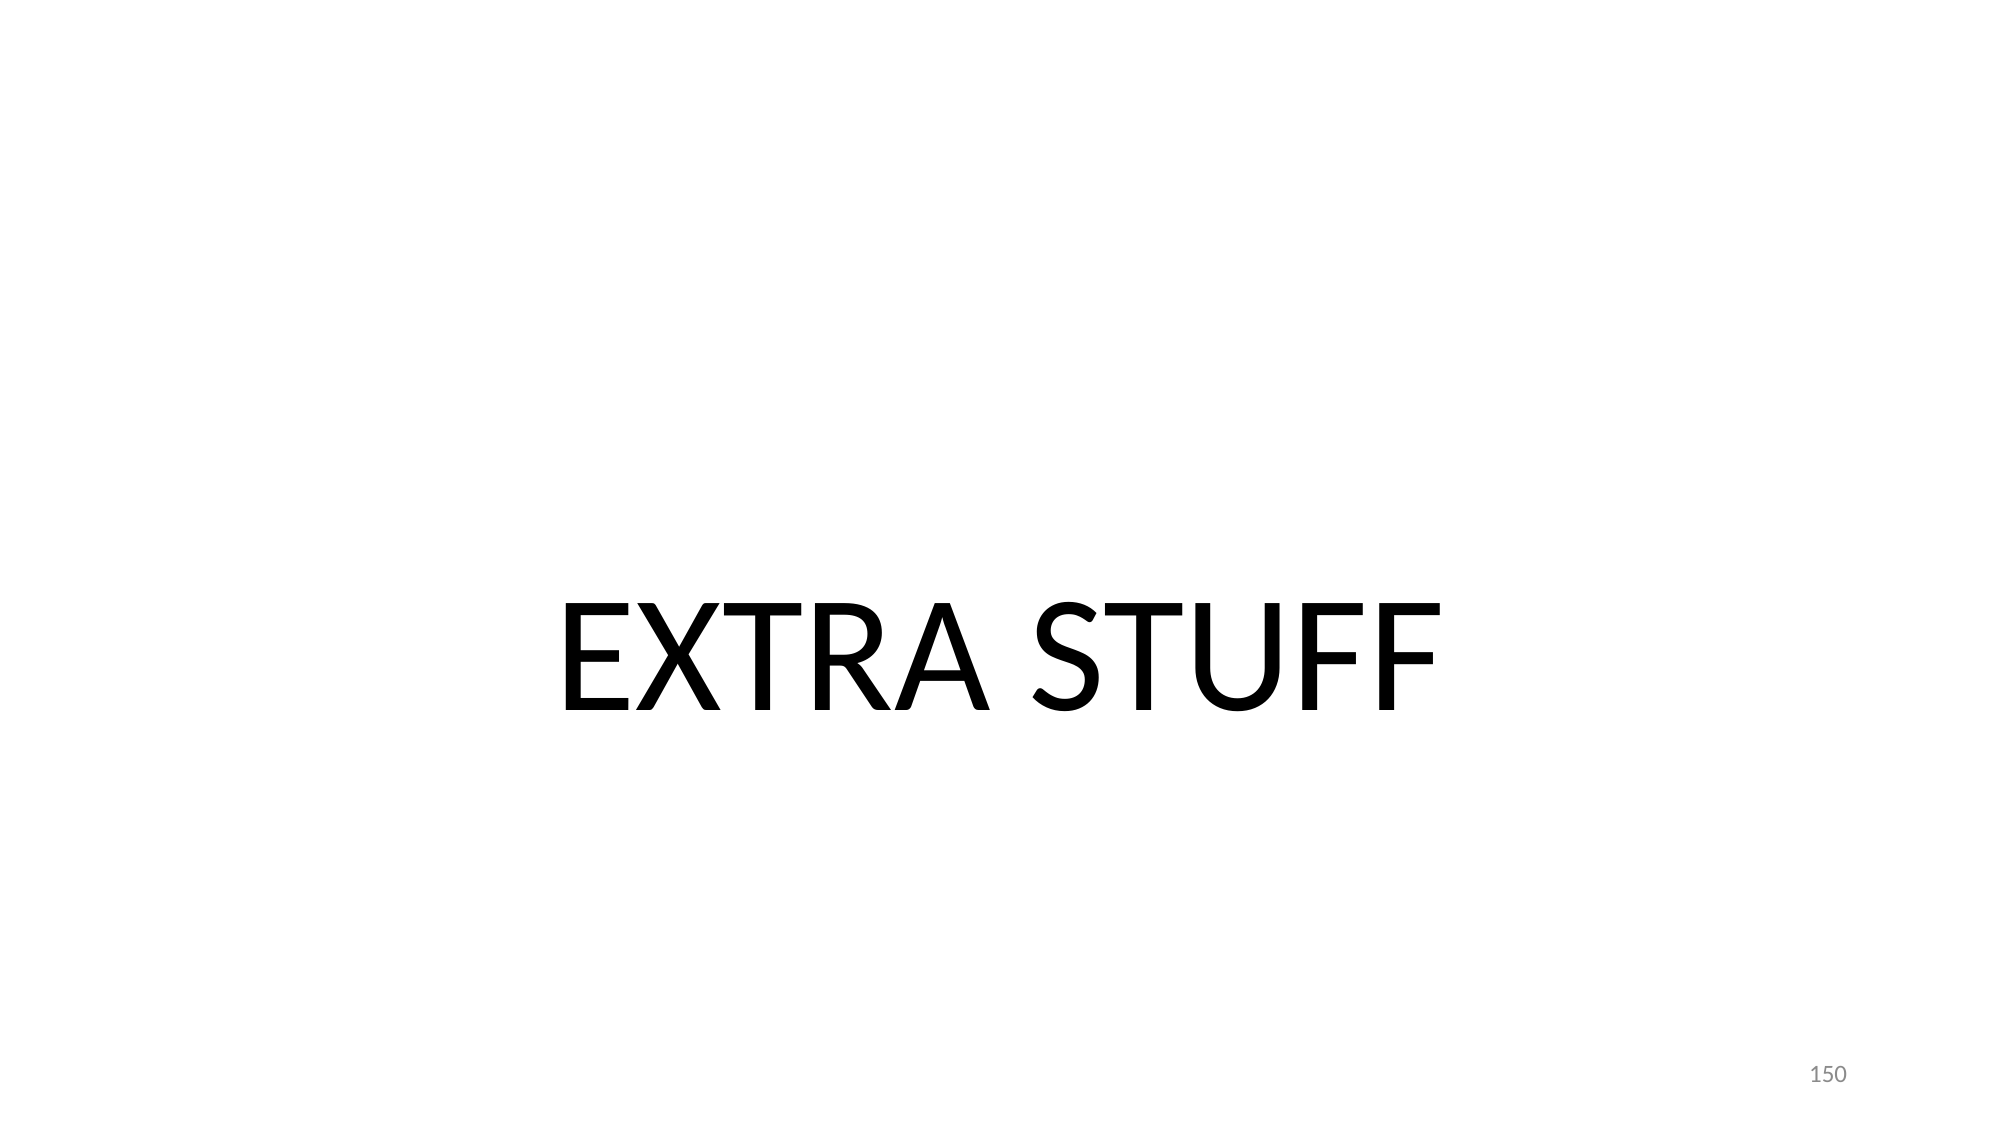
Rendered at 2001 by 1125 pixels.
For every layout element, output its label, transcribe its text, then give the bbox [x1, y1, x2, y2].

list EXTRA STUFF [137, 299, 1863, 1014]
slide_number 149 [1412, 1042, 1863, 1103]
